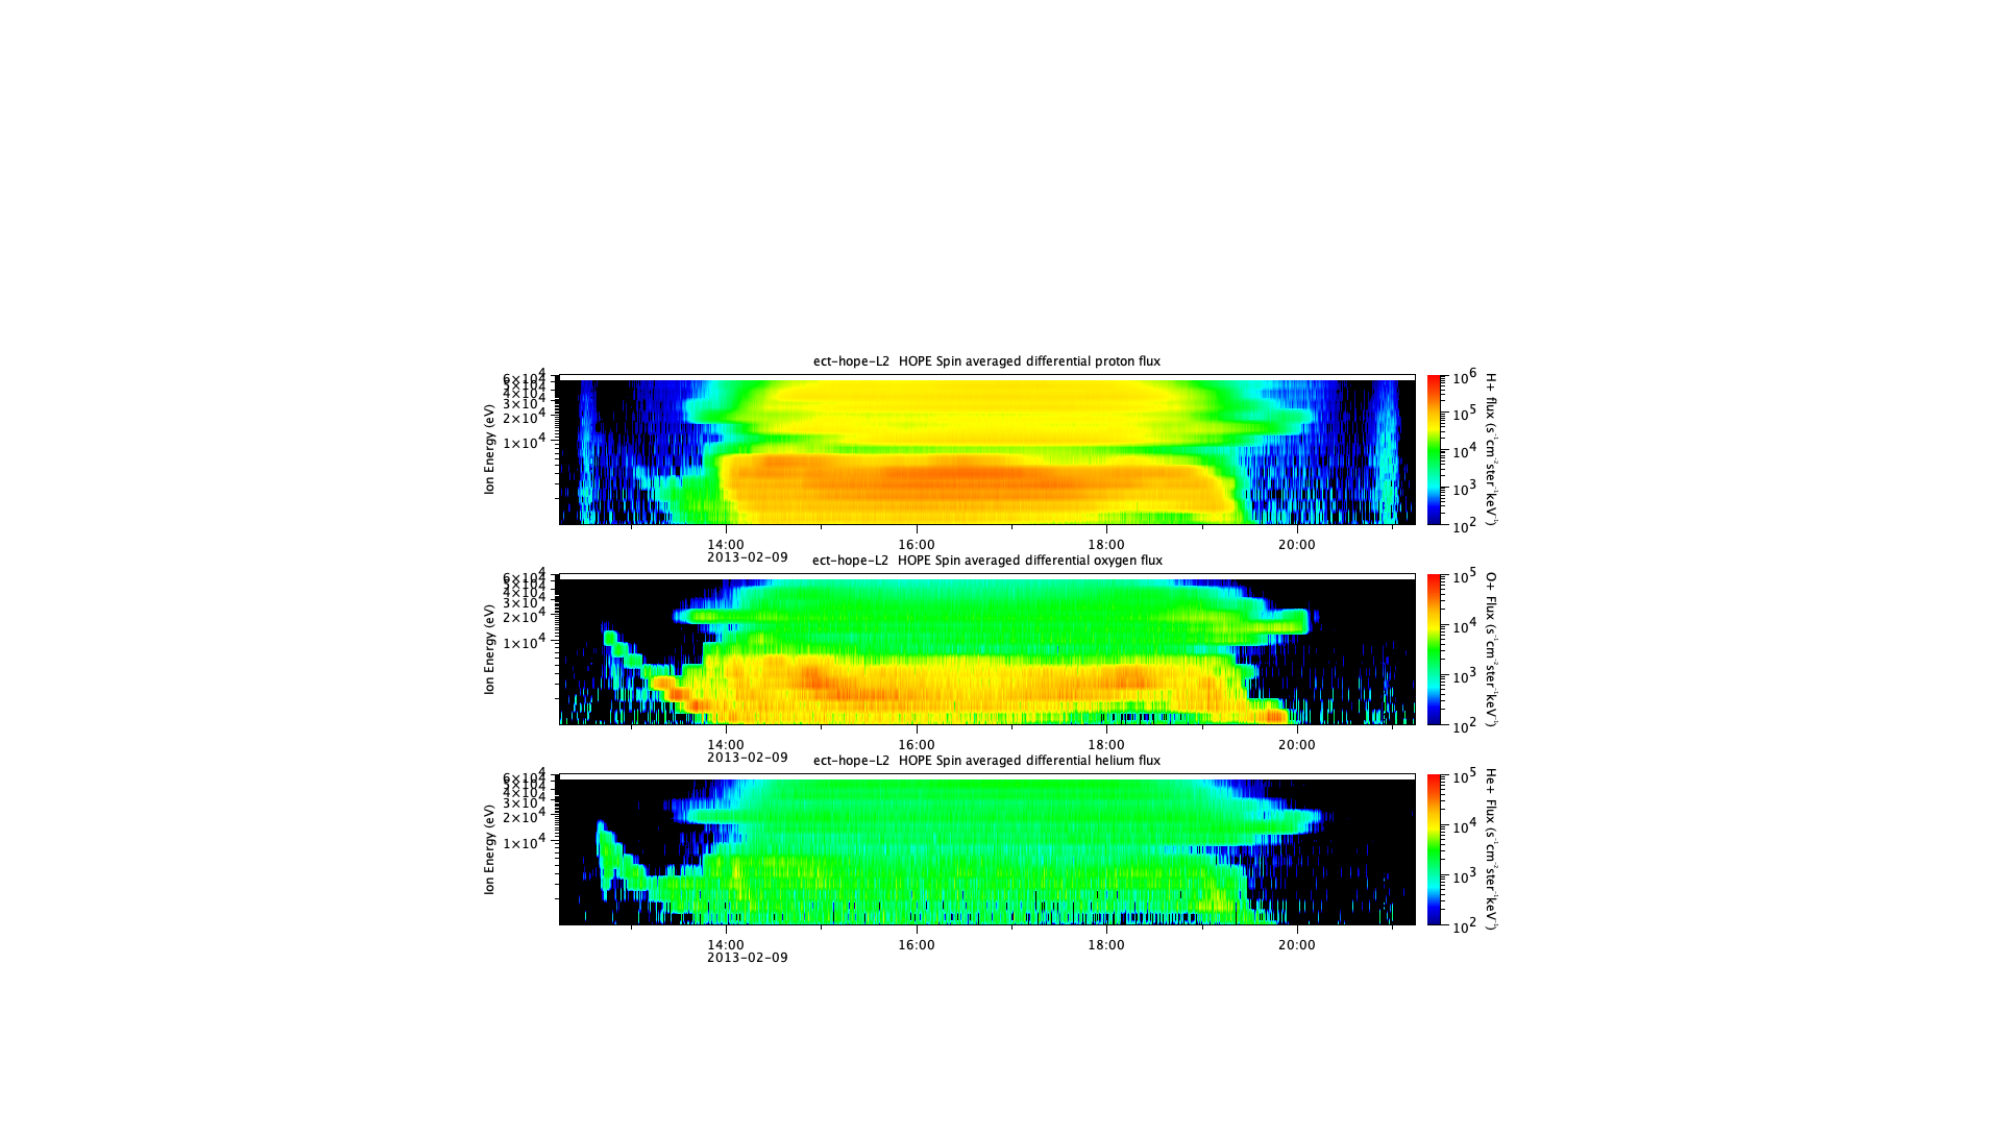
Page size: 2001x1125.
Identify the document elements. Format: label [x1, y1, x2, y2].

list [460, 325, 1540, 988]
